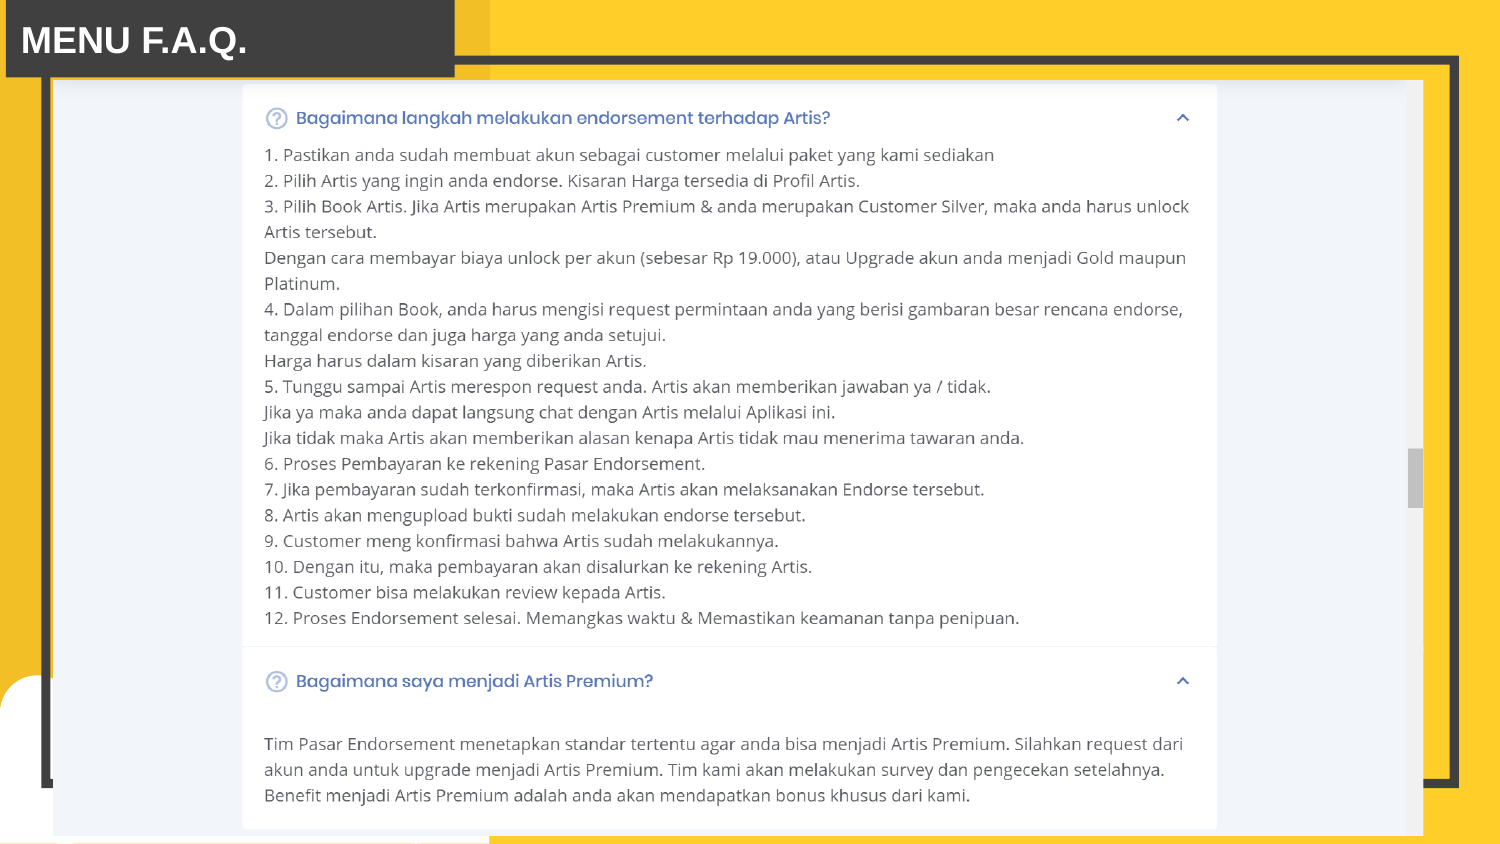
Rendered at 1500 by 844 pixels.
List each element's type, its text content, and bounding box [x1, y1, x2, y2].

text_box MENU F.A.Q. [4, 0, 457, 80]
picture [52, 80, 1424, 836]
